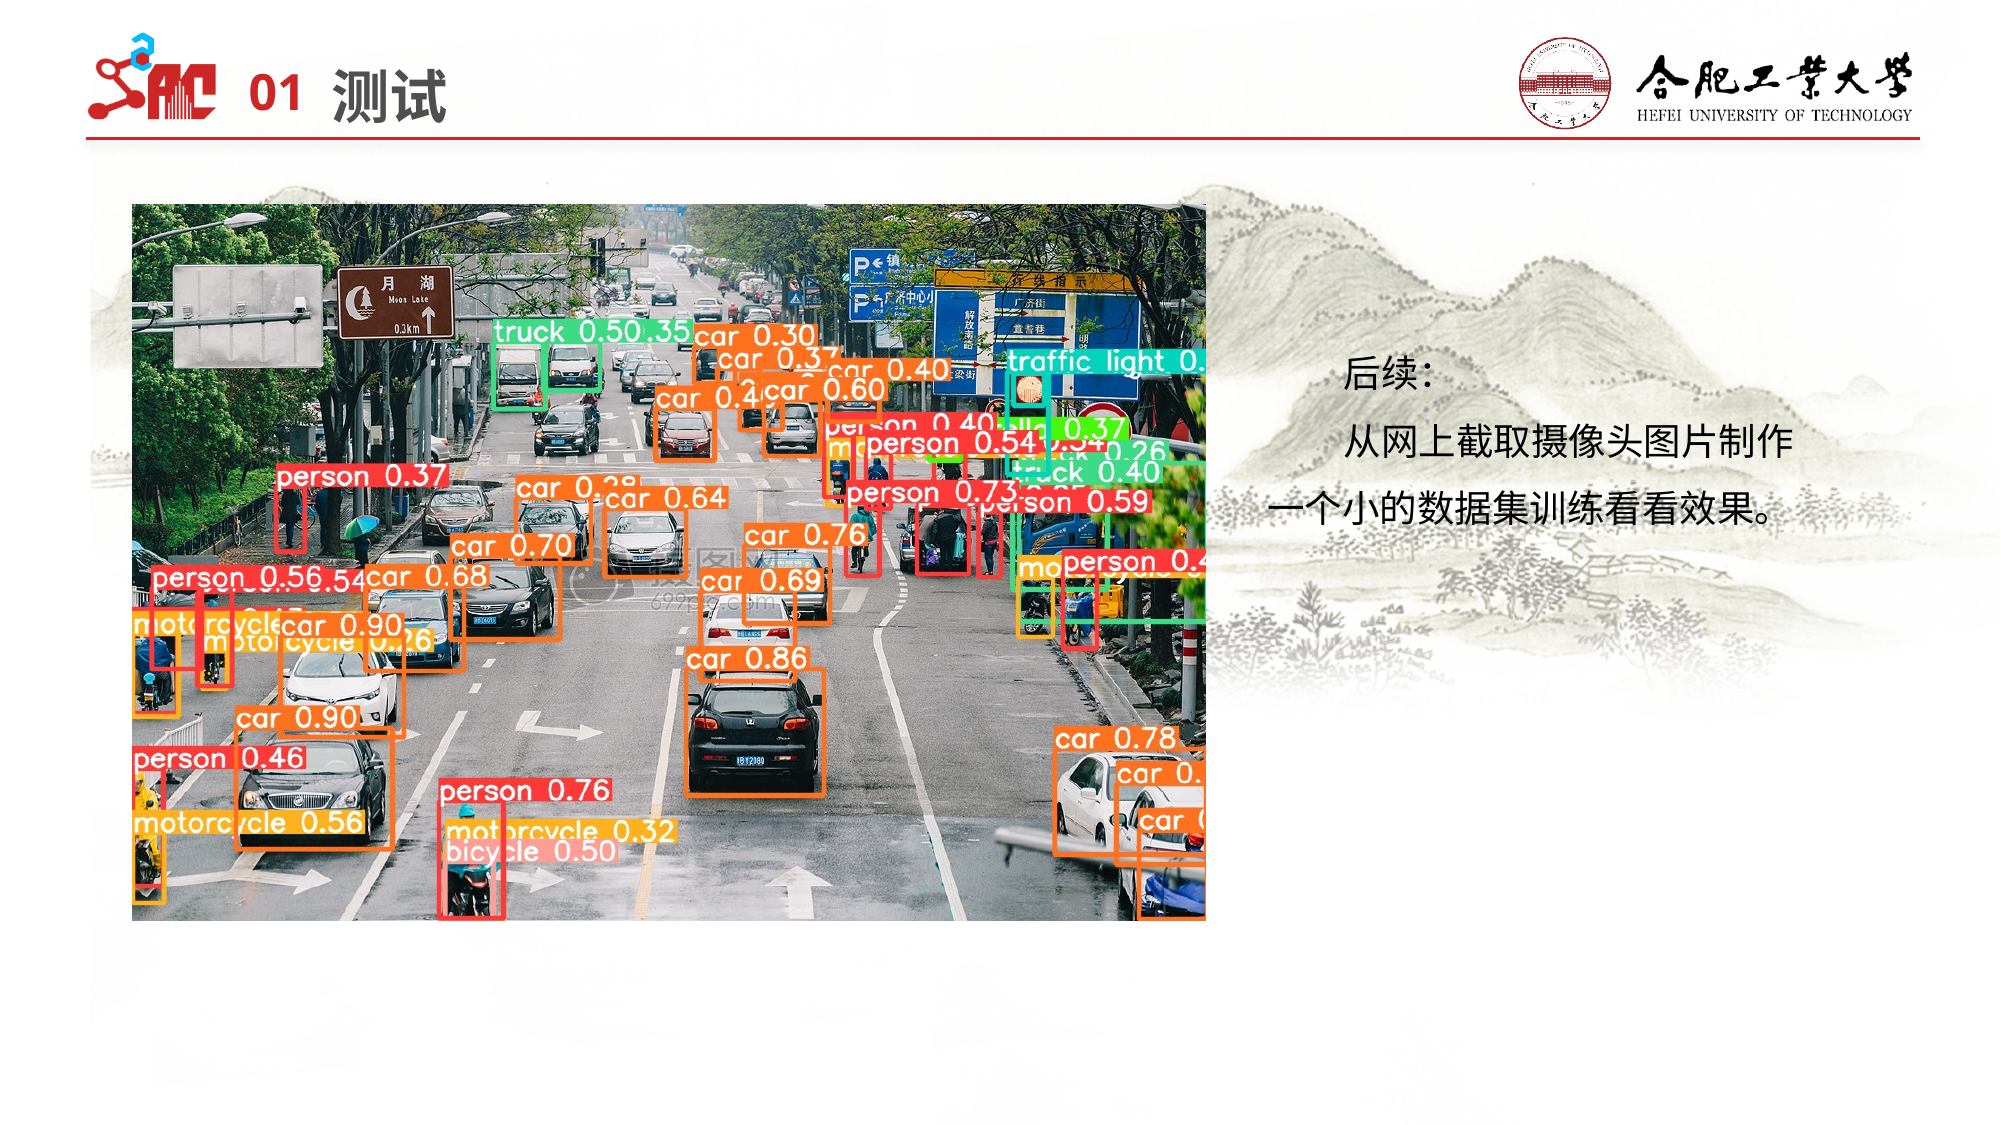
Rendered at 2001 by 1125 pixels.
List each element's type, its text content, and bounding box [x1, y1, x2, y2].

text_box 01 [233, 40, 367, 131]
picture [0, 0, 2001, 1125]
text_box 后续： 从网上截取摄像头图片制作一个小的数据集训练看看效果。 [1252, 320, 1830, 538]
text_box 测试 [316, 53, 922, 138]
